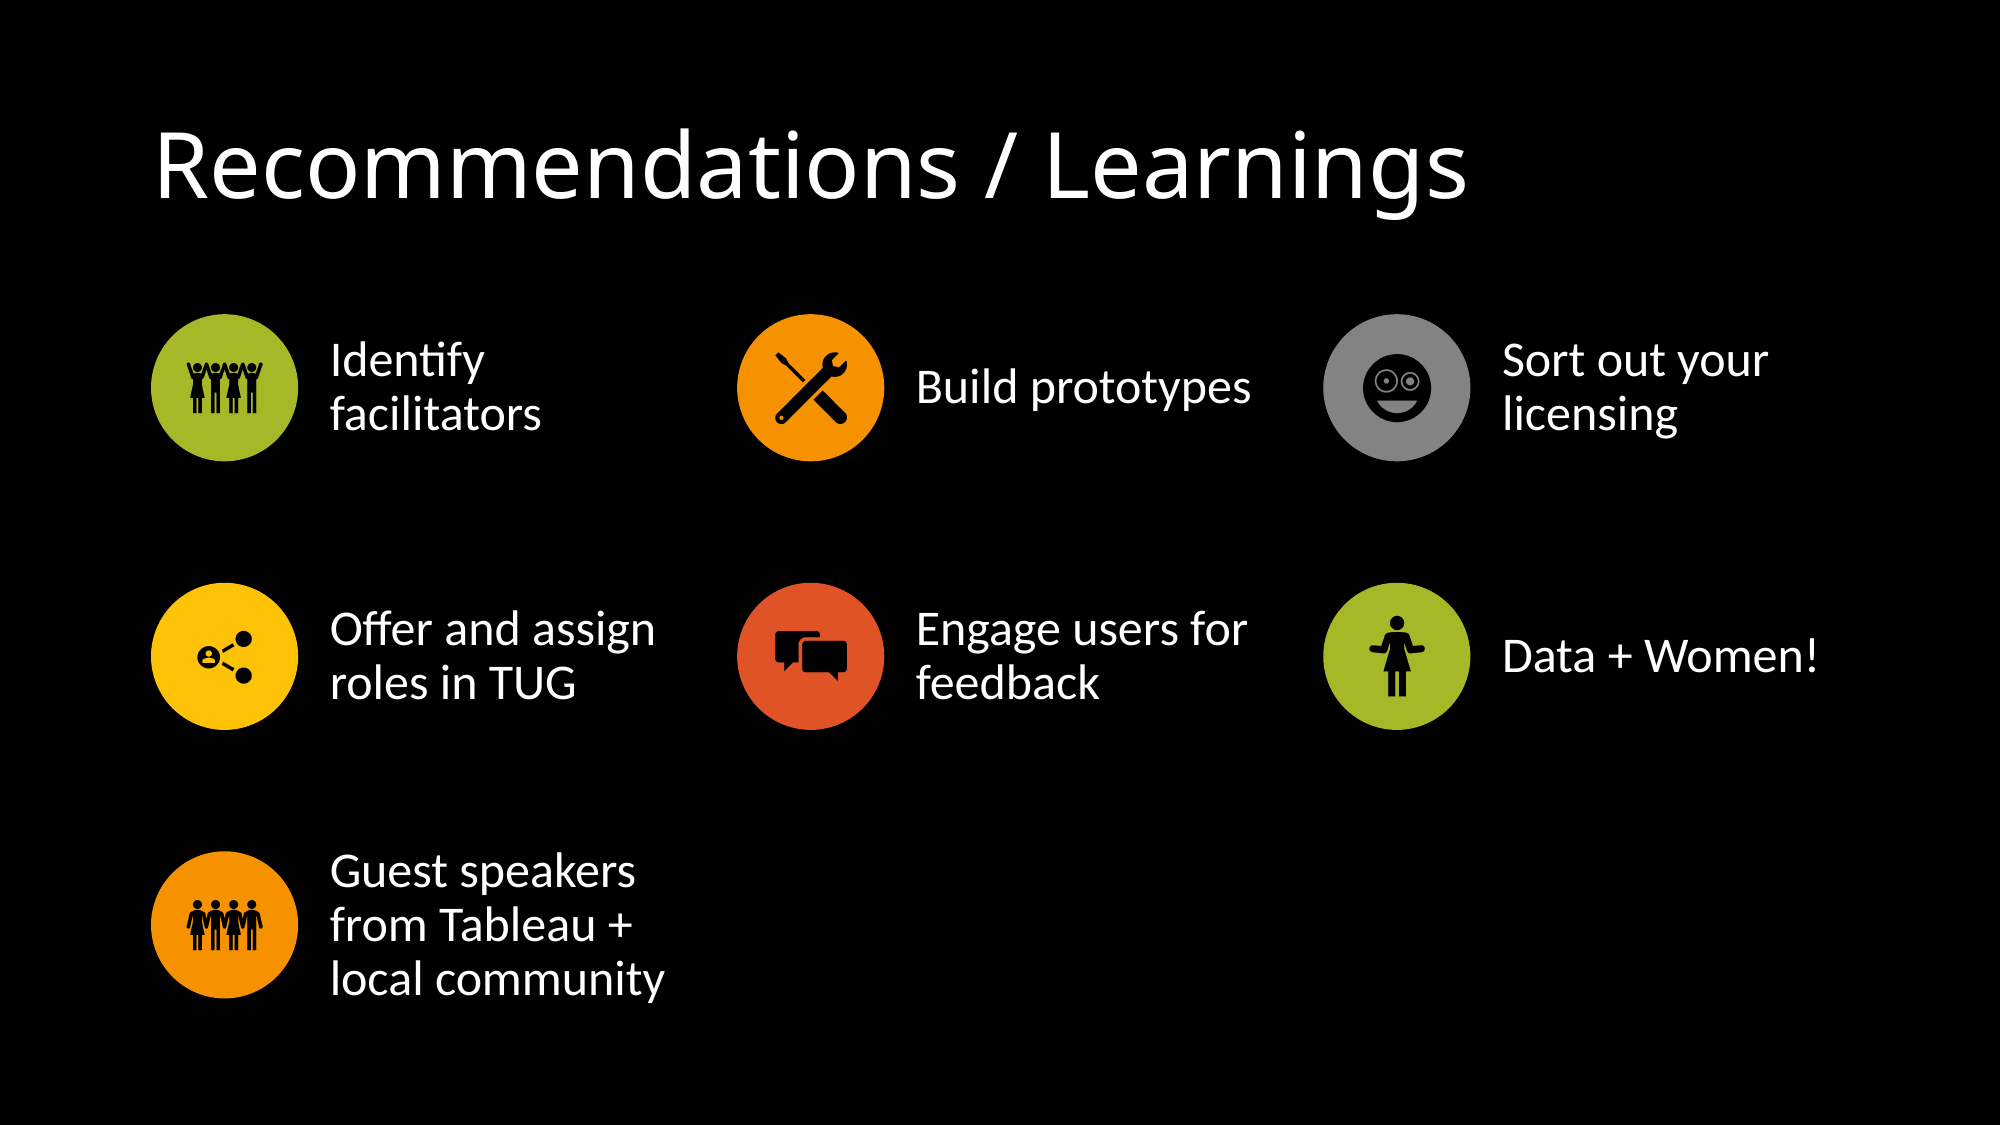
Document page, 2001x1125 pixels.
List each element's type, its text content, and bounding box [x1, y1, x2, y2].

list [137, 299, 1863, 1014]
title Recommendations / Learnings [137, 59, 1863, 278]
